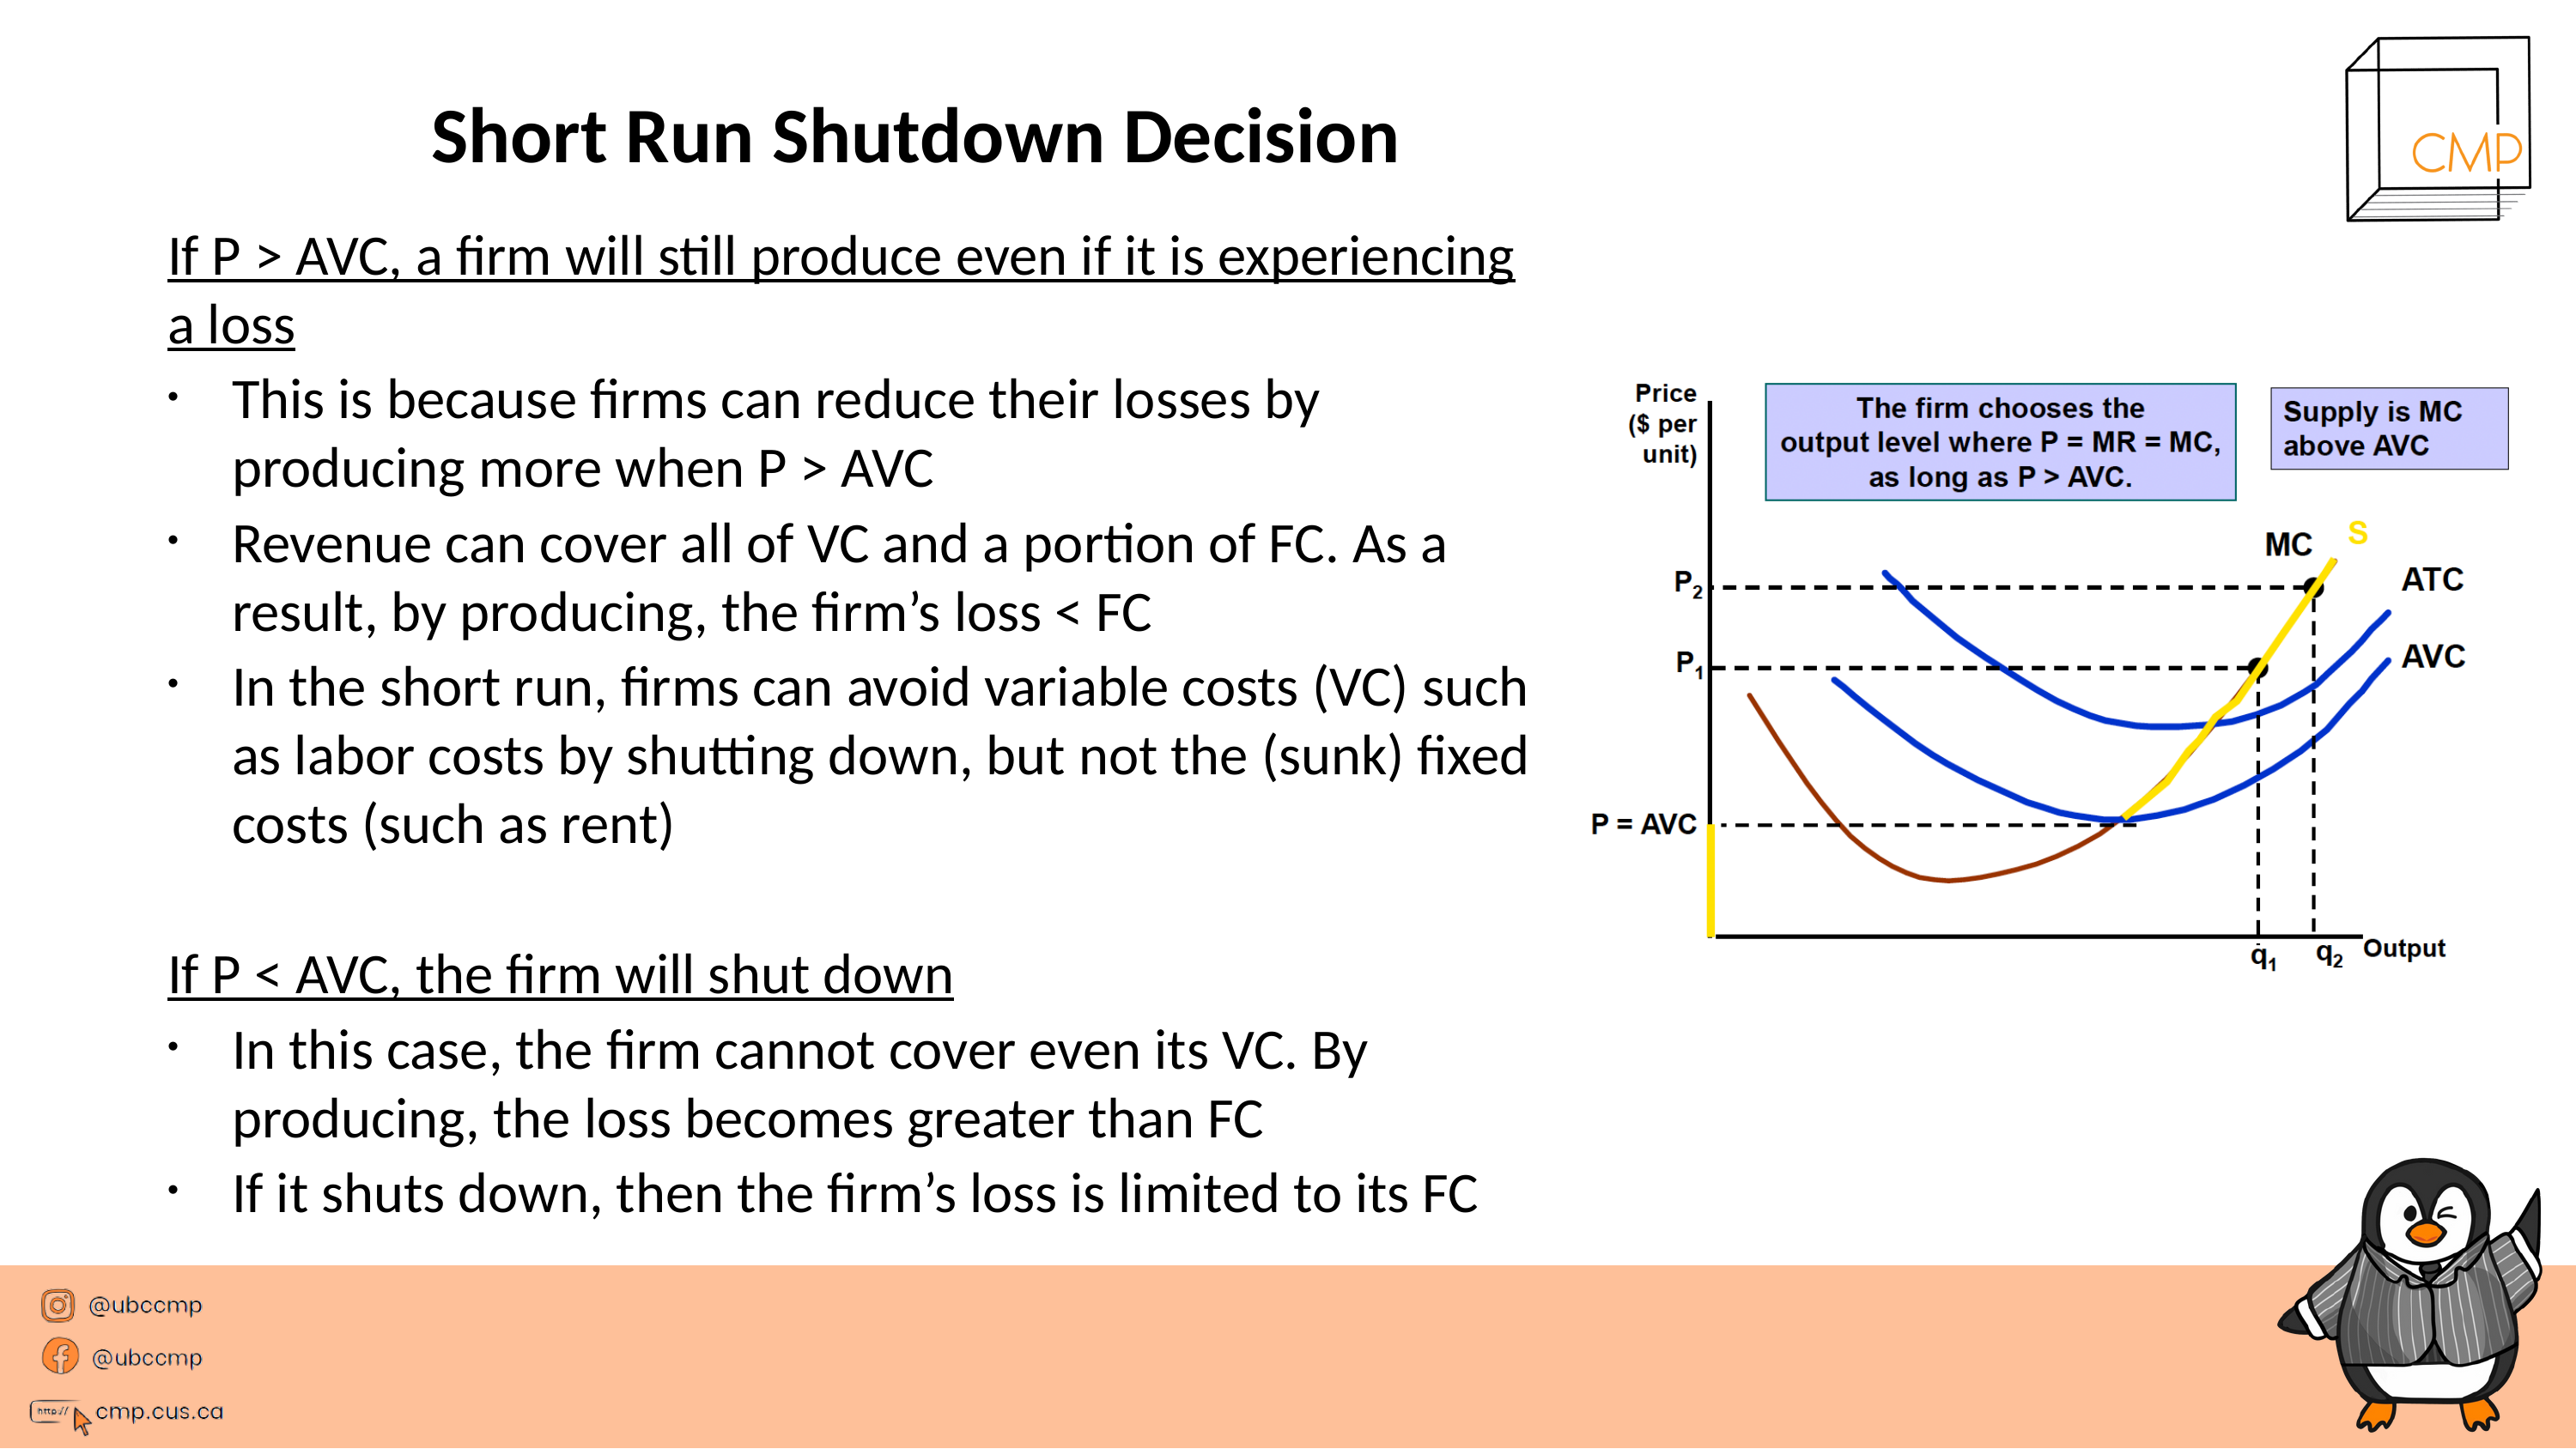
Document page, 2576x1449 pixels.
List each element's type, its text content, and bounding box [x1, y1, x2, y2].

picture [2233, 0, 2576, 337]
text_box If P > AVC, a firm will still produce even if it is experiencing a loss This is because firms can reduce their losses by producing more when P > AVC Revenue can cover all of VC and a portion of FC. As a result, by producing, the firm’s loss < FC In the short run, firms can avoid variable costs (VC) such as labor costs by shutting down, but not the (sunk) fixed costs (such as rent) If P < AVC, the firm will shut down In this case, the firm cannot cover even its VC. By producing, the loss becomes greater than FC If it shuts down, then the firm’s loss is limited to its FC [136, 211, 1565, 1191]
picture [1564, 358, 2512, 985]
picture [2232, 1003, 2576, 1449]
text_box Short Run Shutdown Decision [327, 50, 1487, 211]
picture [15, 1276, 258, 1442]
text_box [0, 1245, 2227, 1449]
